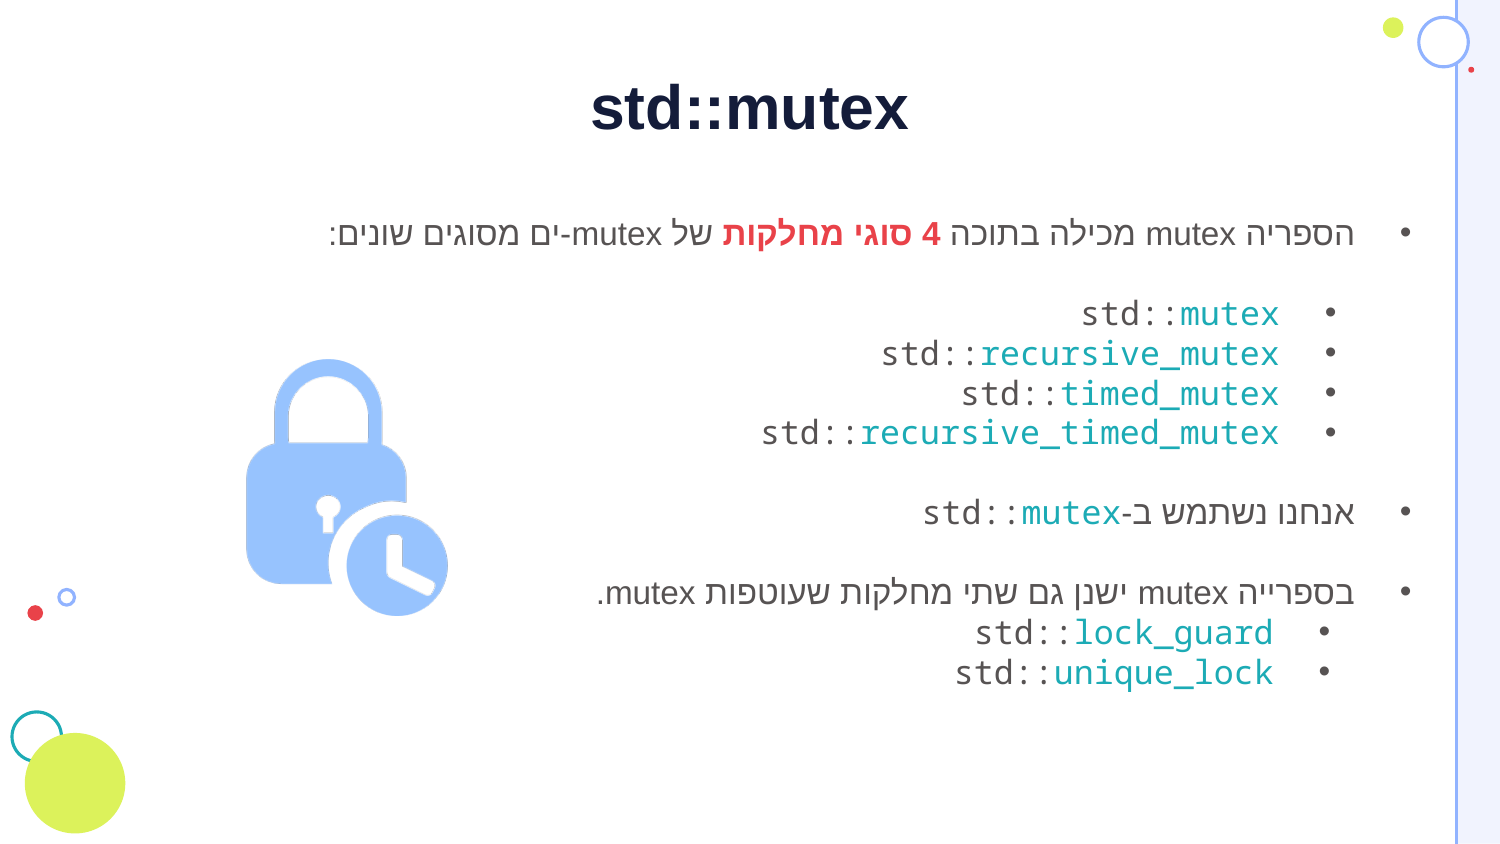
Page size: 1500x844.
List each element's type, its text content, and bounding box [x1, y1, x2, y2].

picture [218, 359, 476, 617]
list הספריה mutex מכילה בתוכה 4 סוגי מחלקות של mutex-ים מסוגים שונים: std::mutex std::recursive_mutex std::timed_mutex std::recursive_timed_mutex אנחנו נשתמש ב-std::mutex בספרייה mutex ישנן גם שתי מחלקות שעוטפות mutex. std::lock_guard std::unique_lock [88, 176, 1412, 756]
title std::mutex [88, 66, 1412, 176]
